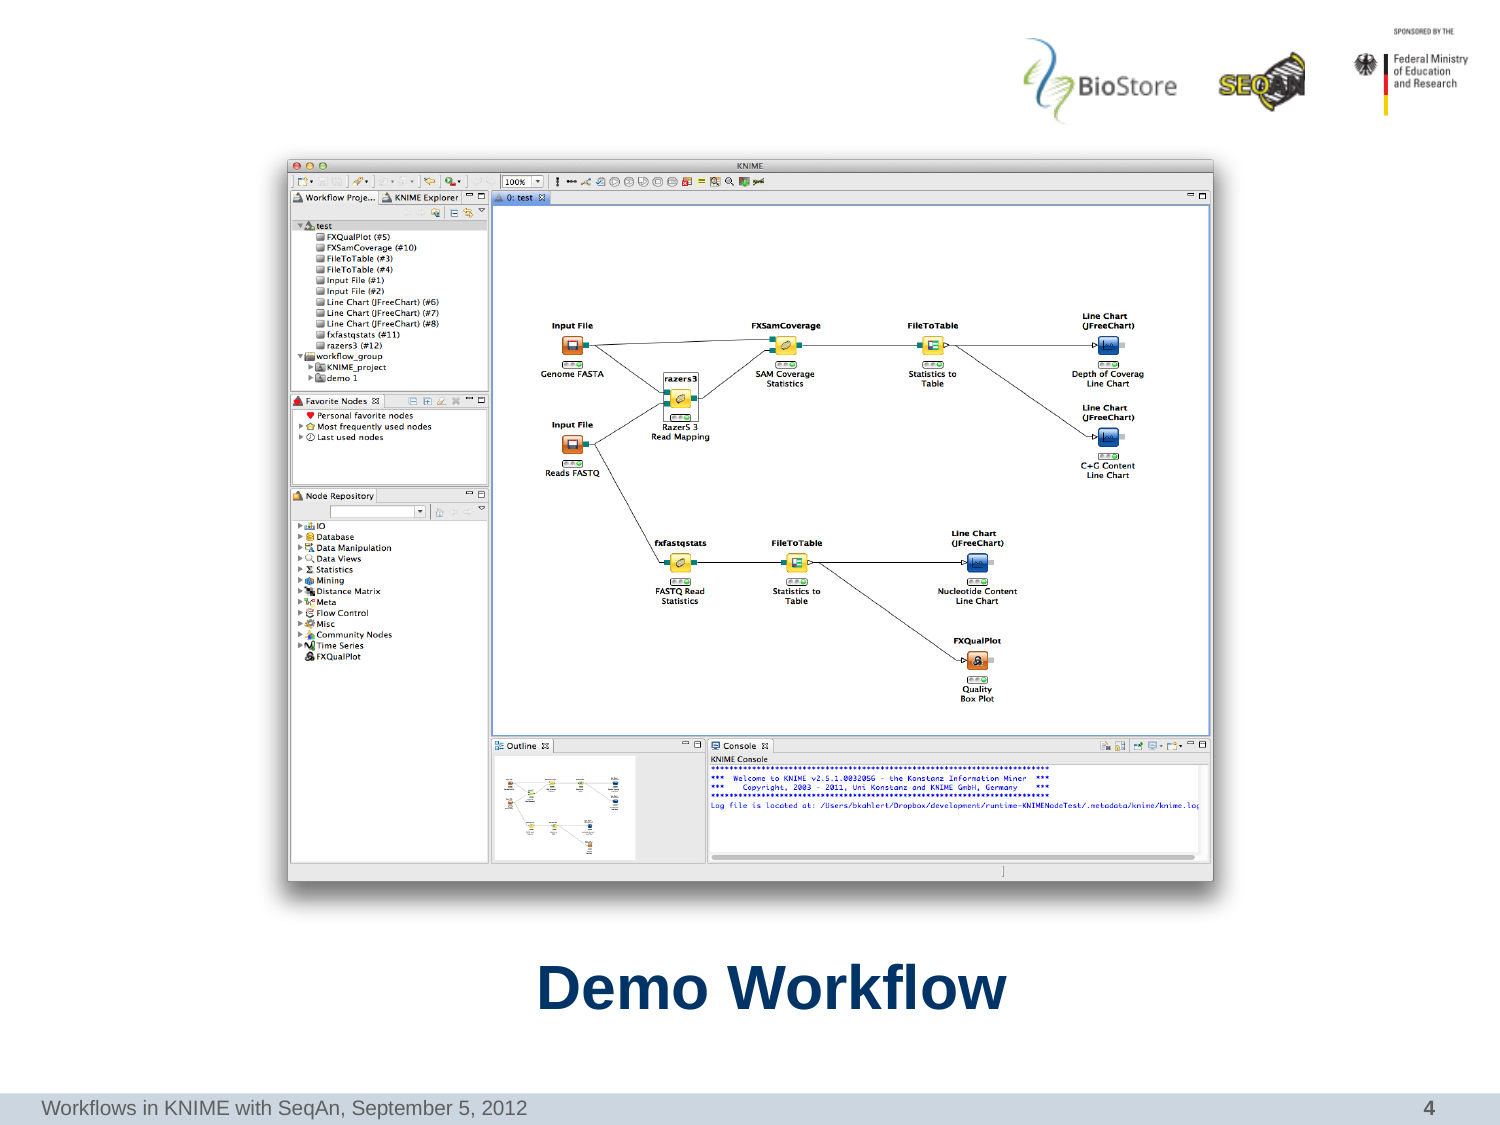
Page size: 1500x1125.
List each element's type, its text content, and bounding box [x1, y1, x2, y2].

title Demo Workflow [321, 943, 1223, 1037]
footer Workflows in KNIME with SeqAn, September 5, 2012 [40, 1087, 1022, 1125]
picture [179, 138, 1321, 929]
